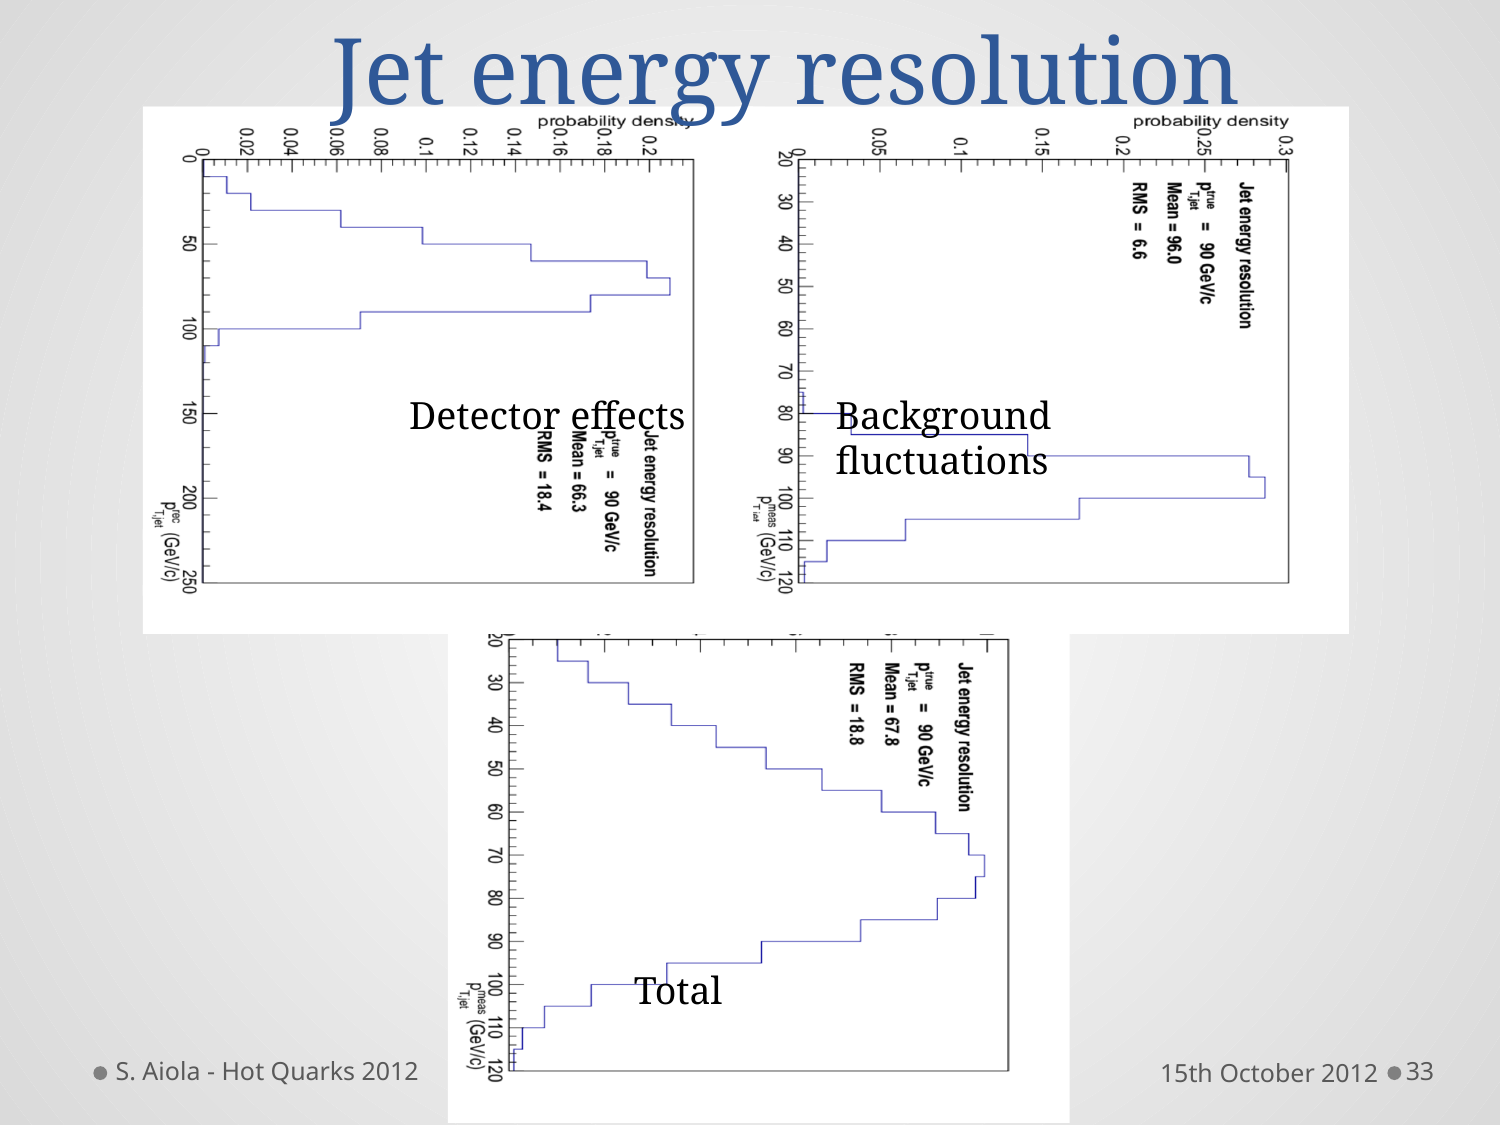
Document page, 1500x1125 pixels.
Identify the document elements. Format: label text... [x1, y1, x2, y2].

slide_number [1043, 1042, 1386, 1103]
footer S. Aiola - Hot Quarks 2012 [108, 1042, 484, 1103]
slide_number 33 [1401, 1042, 1494, 1103]
title Jet energy resolution [79, 0, 1494, 125]
picture [184, 64, 1308, 1125]
